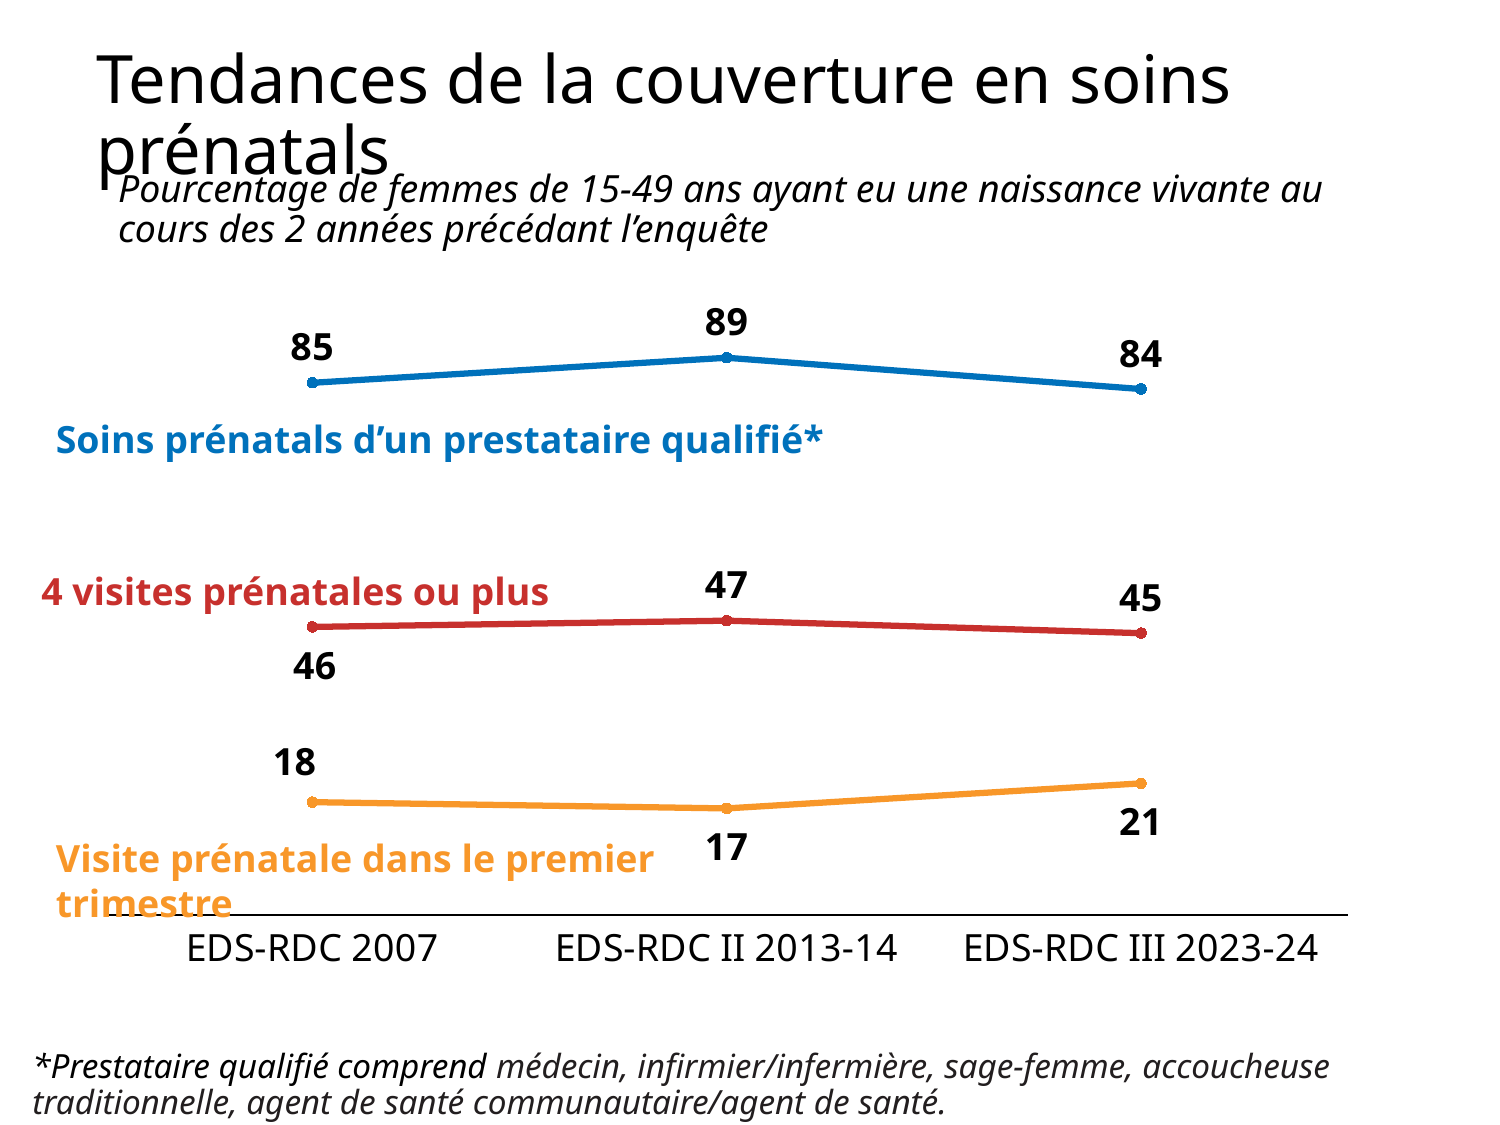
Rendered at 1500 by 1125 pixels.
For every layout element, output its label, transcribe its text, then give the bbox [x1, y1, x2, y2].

text_box 4 visites prénatales ou plus [26, 509, 103, 671]
list Pourcentage de femmes de 15-49 ans ayant eu une naissance vivante au cours des 2 années précédant l’enquête [103, 162, 1397, 268]
title Tendances de la couverture en soins prénatals [81, 64, 1419, 171]
text_box *Prestataire qualifié comprend médecin, infirmier/infermière, sage-femme, accoucheuse traditionnelle, agent de santé communautaire/agent de santé. [17, 1042, 1437, 1098]
chart [103, 288, 1397, 1056]
text_box Visite prénatale dans le premier trimestre [40, 815, 103, 945]
text_box Soins prénatals d’un prestataire qualifié* [40, 367, 103, 509]
